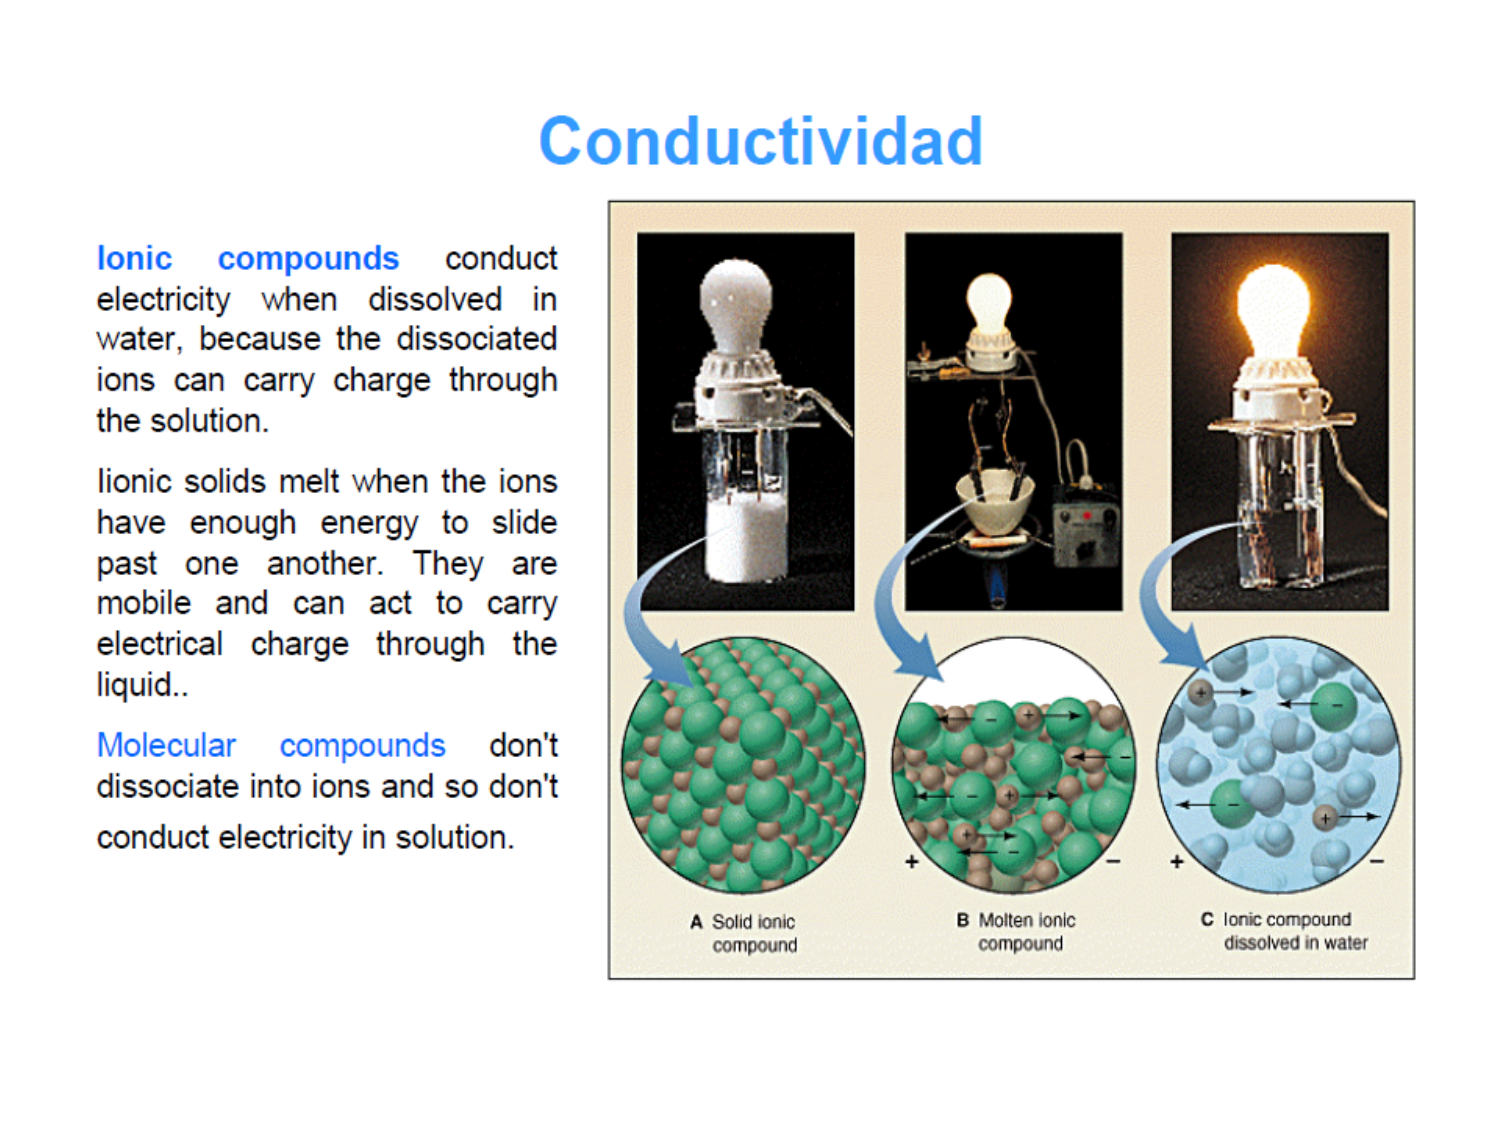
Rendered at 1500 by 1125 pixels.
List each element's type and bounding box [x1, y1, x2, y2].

picture [66, 77, 1434, 1004]
